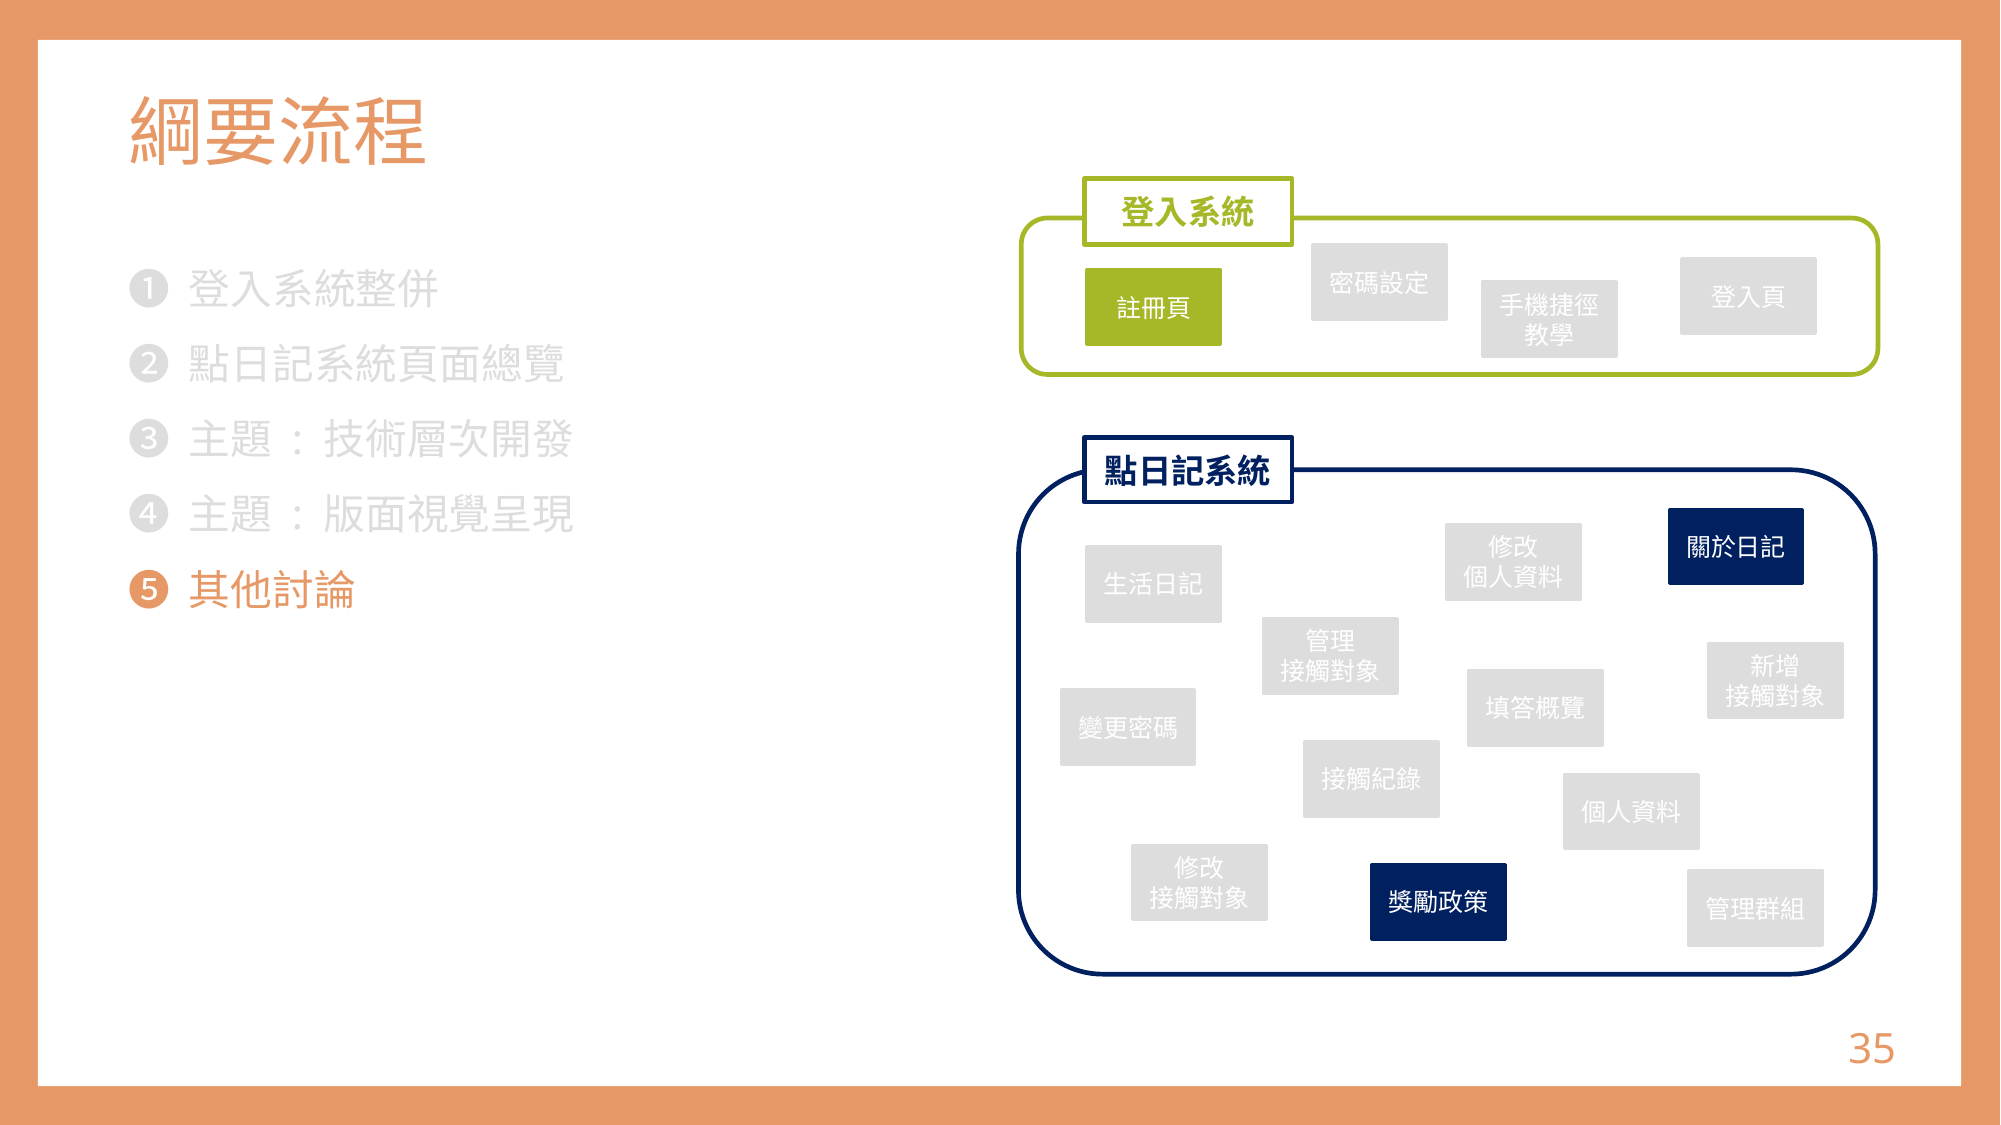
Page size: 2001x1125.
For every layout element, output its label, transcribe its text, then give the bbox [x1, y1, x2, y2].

text_box 登入頁 [1680, 257, 1817, 335]
text_box 接觸紀錄 [1303, 740, 1440, 818]
text_box [1016, 468, 1877, 976]
text_box 獎勵政策 [1370, 863, 1507, 941]
text_box ❶ 登入系統整併 ❷ 點日記系統頁面總覽 ❸ 主題 : 技術層次開發 ❹ 主題 : 版面視覺呈現 ❺ 其他討論 [113, 219, 1887, 992]
text_box 點日記系統 [1083, 436, 1294, 504]
text_box 修改 接觸對象 [1131, 844, 1268, 921]
title 綱要流程 [113, 76, 1887, 194]
text_box 生活日記 [1085, 545, 1222, 623]
text_box 登入系統 [1083, 177, 1294, 246]
text_box 管理群組 [1687, 869, 1824, 947]
text_box 密碼設定 [1311, 243, 1448, 321]
text_box 關於日記 [1668, 508, 1804, 585]
text_box 管理 接觸對象 [1262, 617, 1399, 695]
text_box 個人資料 [1563, 773, 1700, 850]
text_box 註冊頁 [1085, 268, 1222, 346]
text_box 新增 接觸對象 [1707, 642, 1844, 719]
slide_number 35 [1631, 1020, 1912, 1081]
text_box 填答概覽 [1467, 669, 1604, 747]
text_box [1019, 216, 1880, 377]
text_box 手機捷徑教學 [1481, 280, 1618, 358]
text_box 變更密碼 [1060, 688, 1196, 766]
text_box 修改 個人資料 [1445, 523, 1582, 601]
